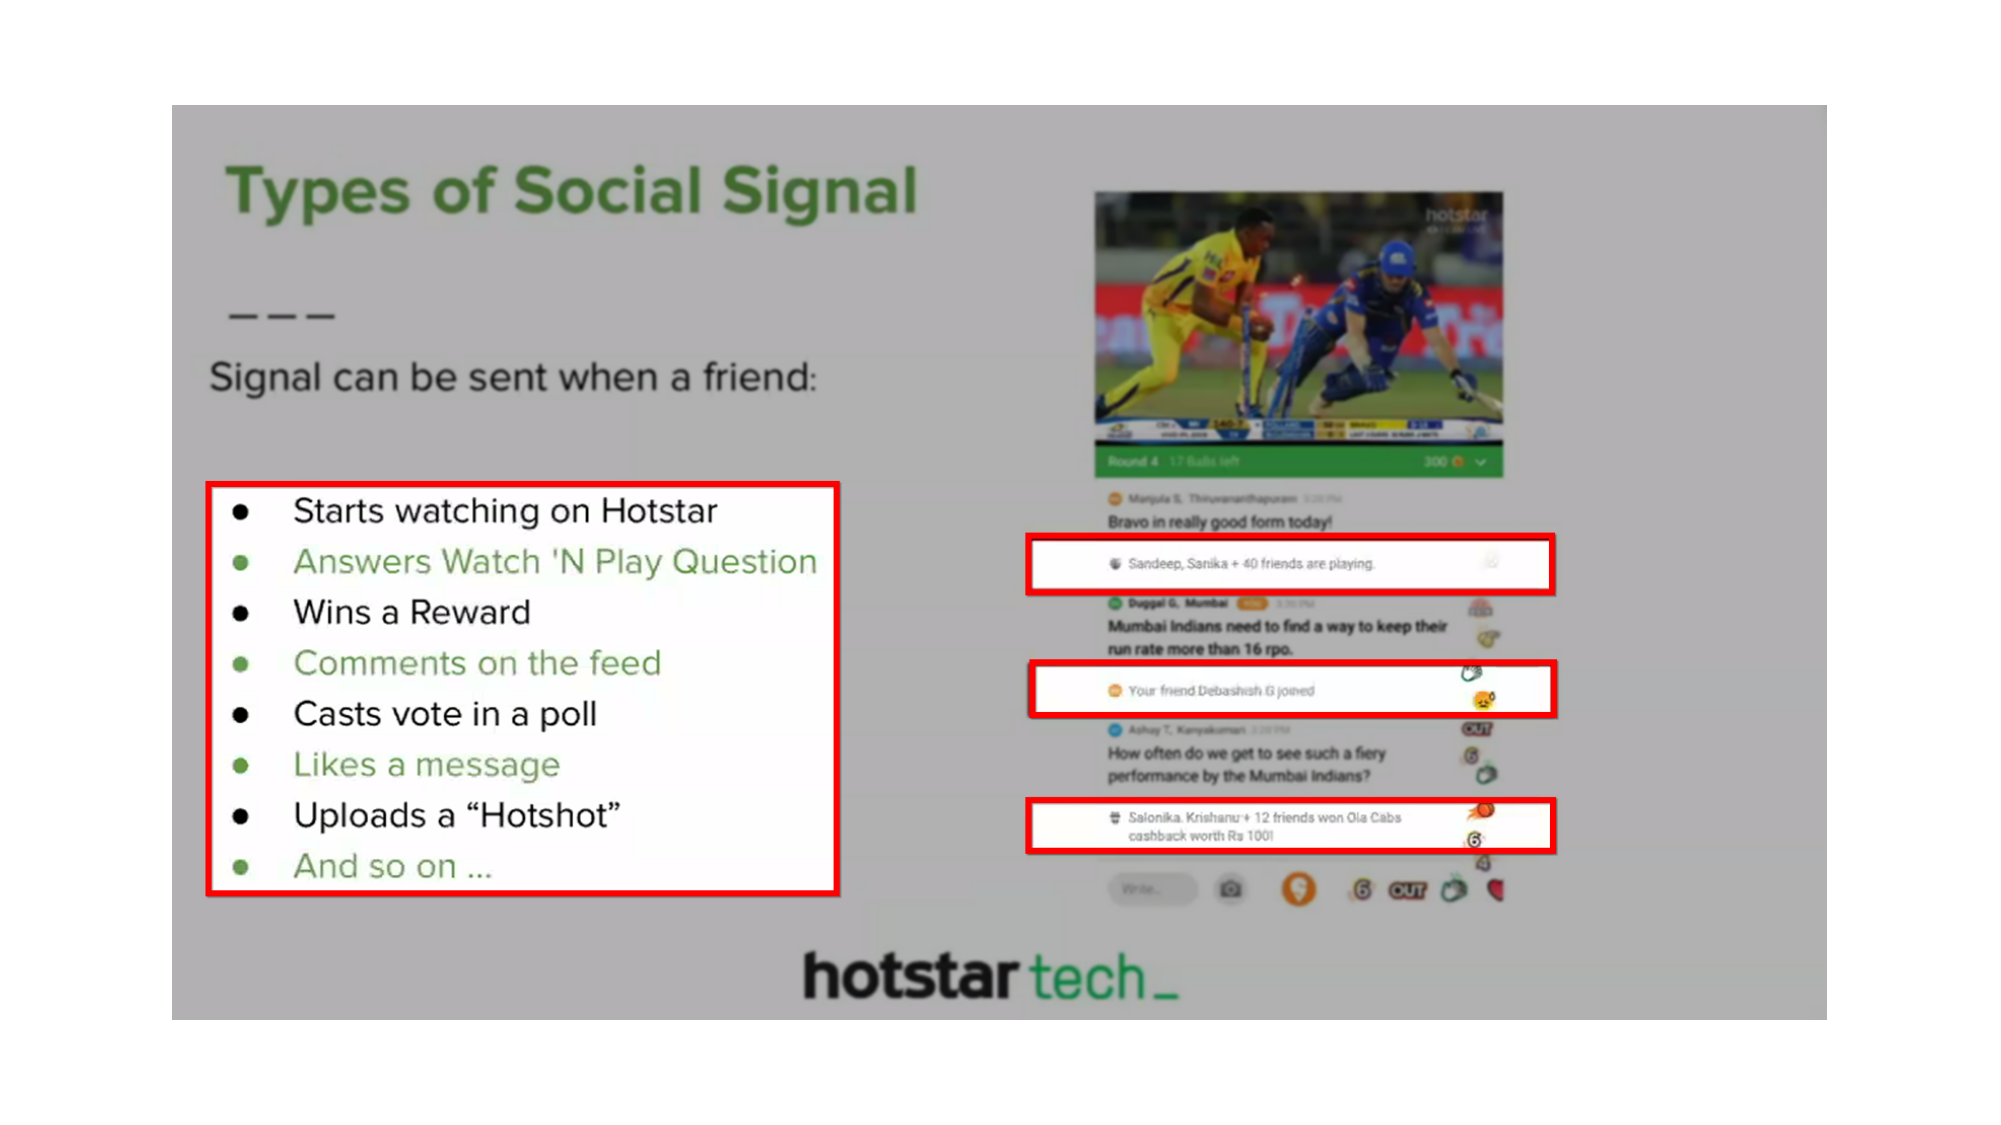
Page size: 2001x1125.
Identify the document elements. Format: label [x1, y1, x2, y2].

picture [172, 105, 1828, 1020]
